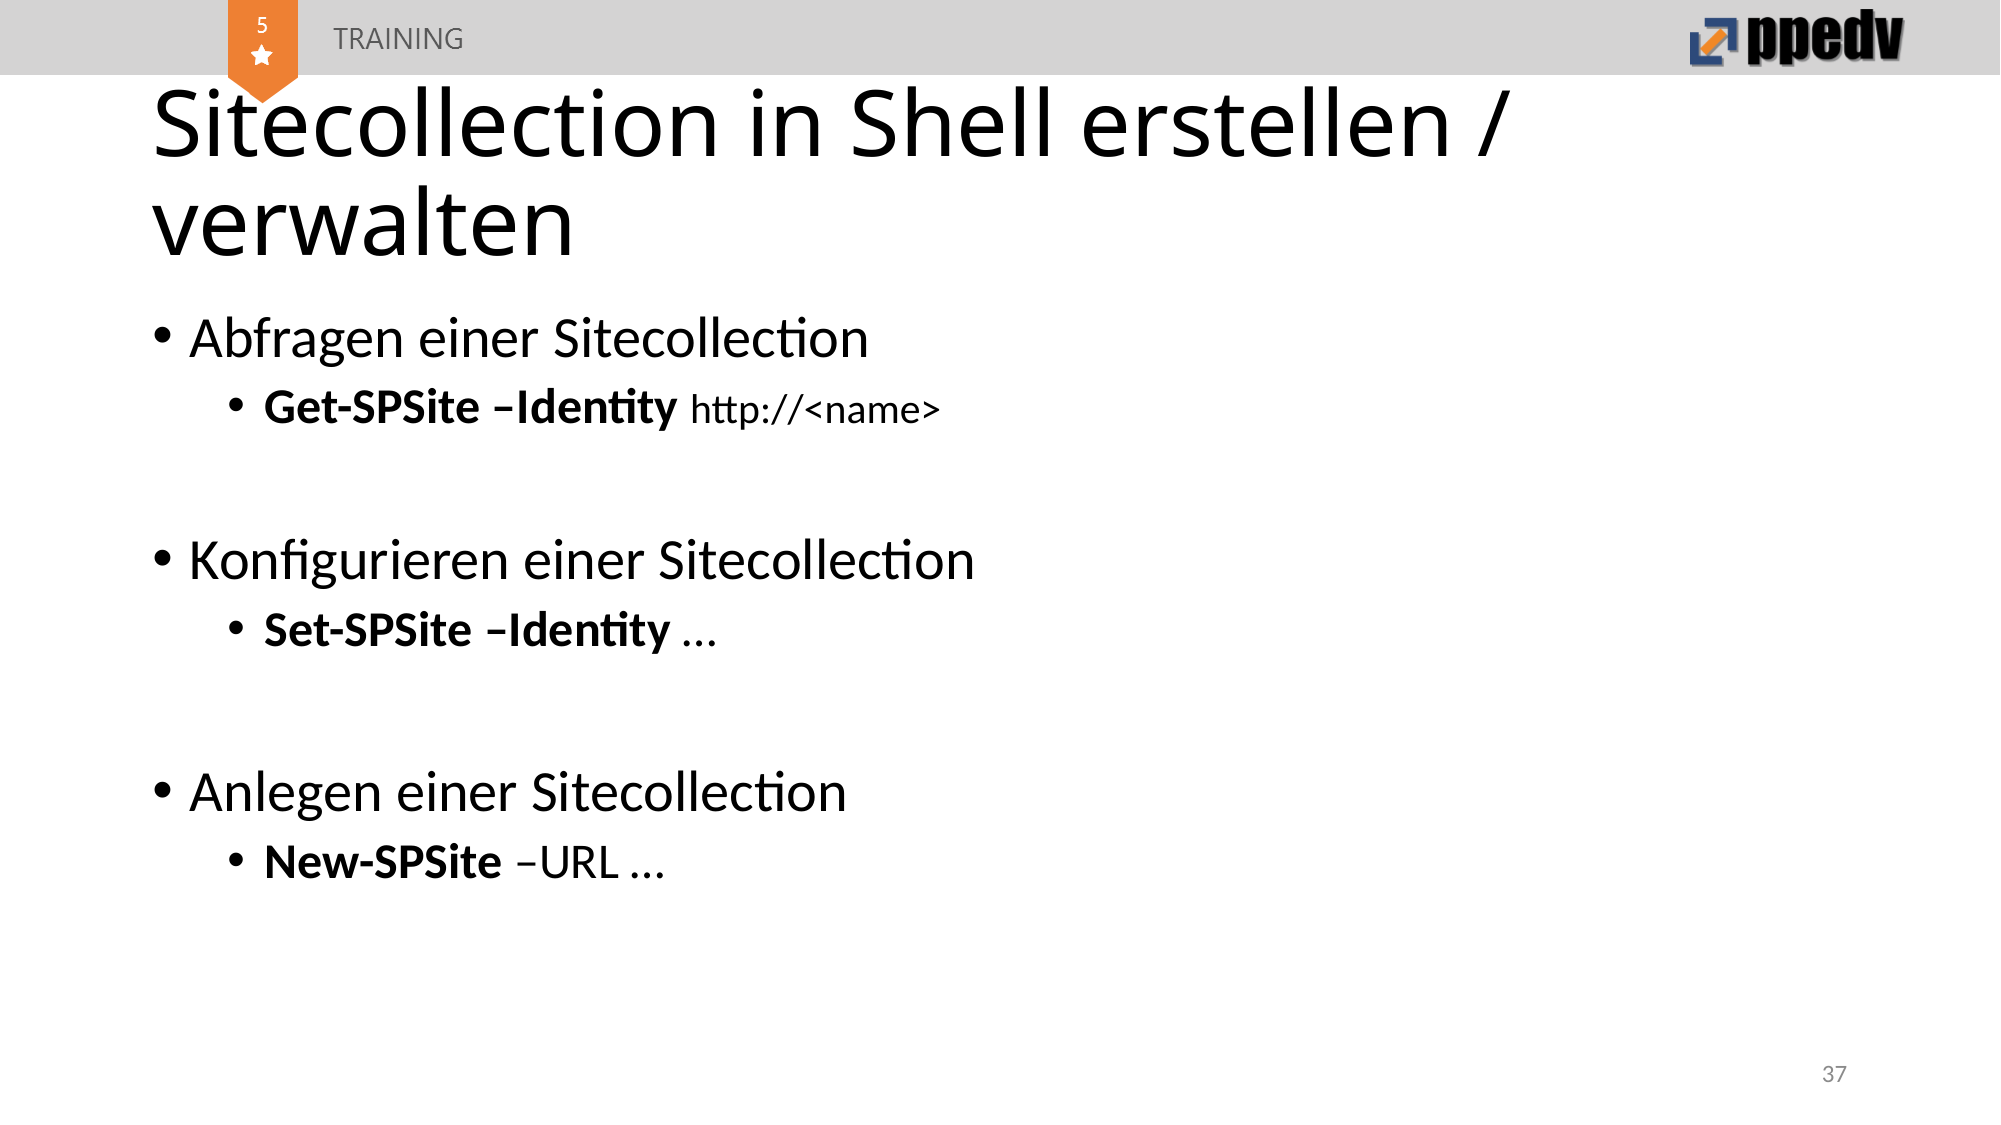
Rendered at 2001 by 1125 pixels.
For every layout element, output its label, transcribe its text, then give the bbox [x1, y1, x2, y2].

picture [0, 0, 2000, 104]
title Sitecollection in Shell erstellen / verwalten [137, 75, 1863, 278]
list Abfragen einer Sitecollection Get-SPSite –Identity http://<name> Konfigurieren einer Sitecollection Set-SPSite –Identity … Anlegen einer Sitecollection New-SPSite –URL … [137, 299, 1863, 1014]
slide_number 37 [1412, 1042, 1863, 1103]
